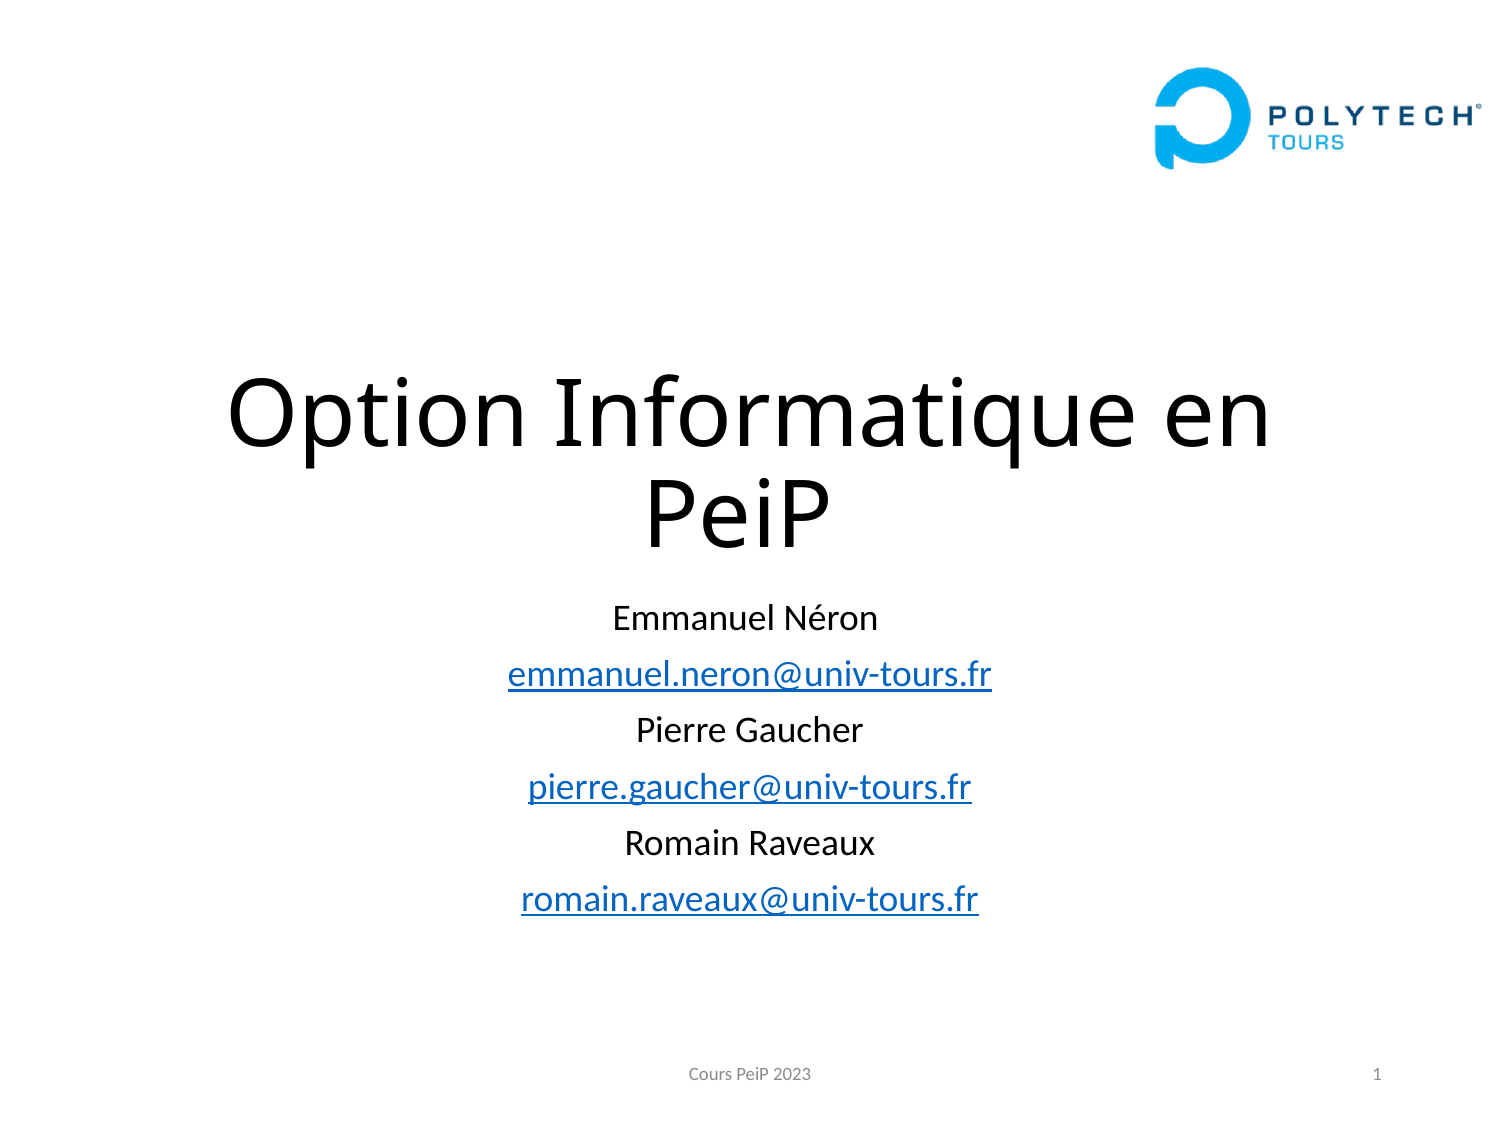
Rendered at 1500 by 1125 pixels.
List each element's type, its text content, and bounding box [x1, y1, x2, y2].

footer Cours PeiP 2023 [496, 1042, 1004, 1103]
title Option Informatique en PeiP [187, 184, 1313, 576]
slide_number 1 [1059, 1042, 1397, 1103]
subtitle Emmanuel Néron emmanuel.neron@univ-tours.fr Pierre Gaucher pierre.gaucher@univ-tours.fr Romain Raveaux romain.raveaux@univ-tours.fr [187, 590, 1313, 963]
